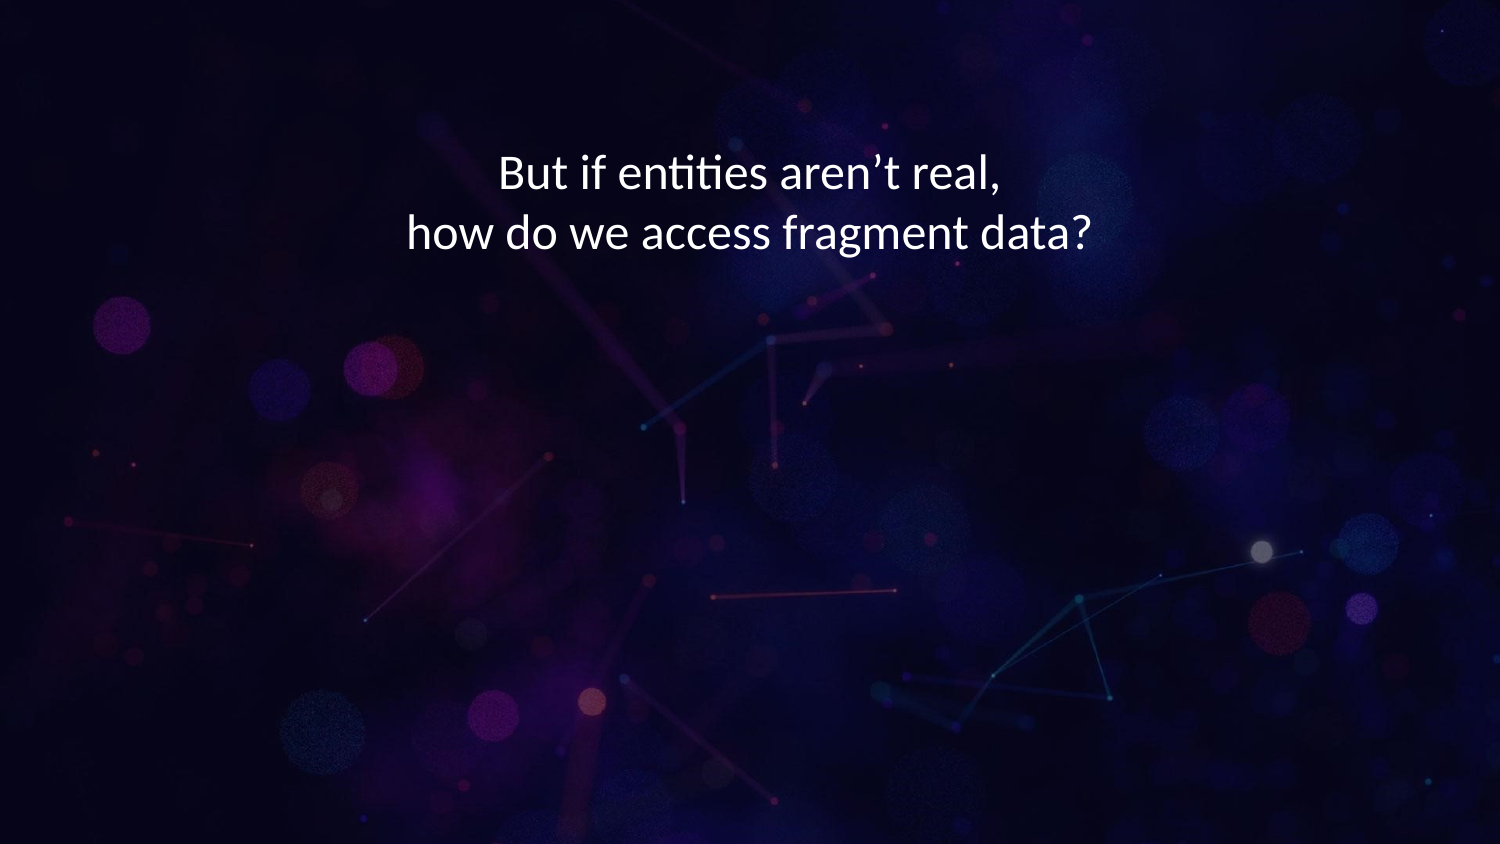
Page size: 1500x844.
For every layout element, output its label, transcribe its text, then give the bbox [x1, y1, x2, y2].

text_box But if entities aren’t real, how do we access fragment data? [391, 131, 1109, 267]
picture [0, 0, 1500, 844]
